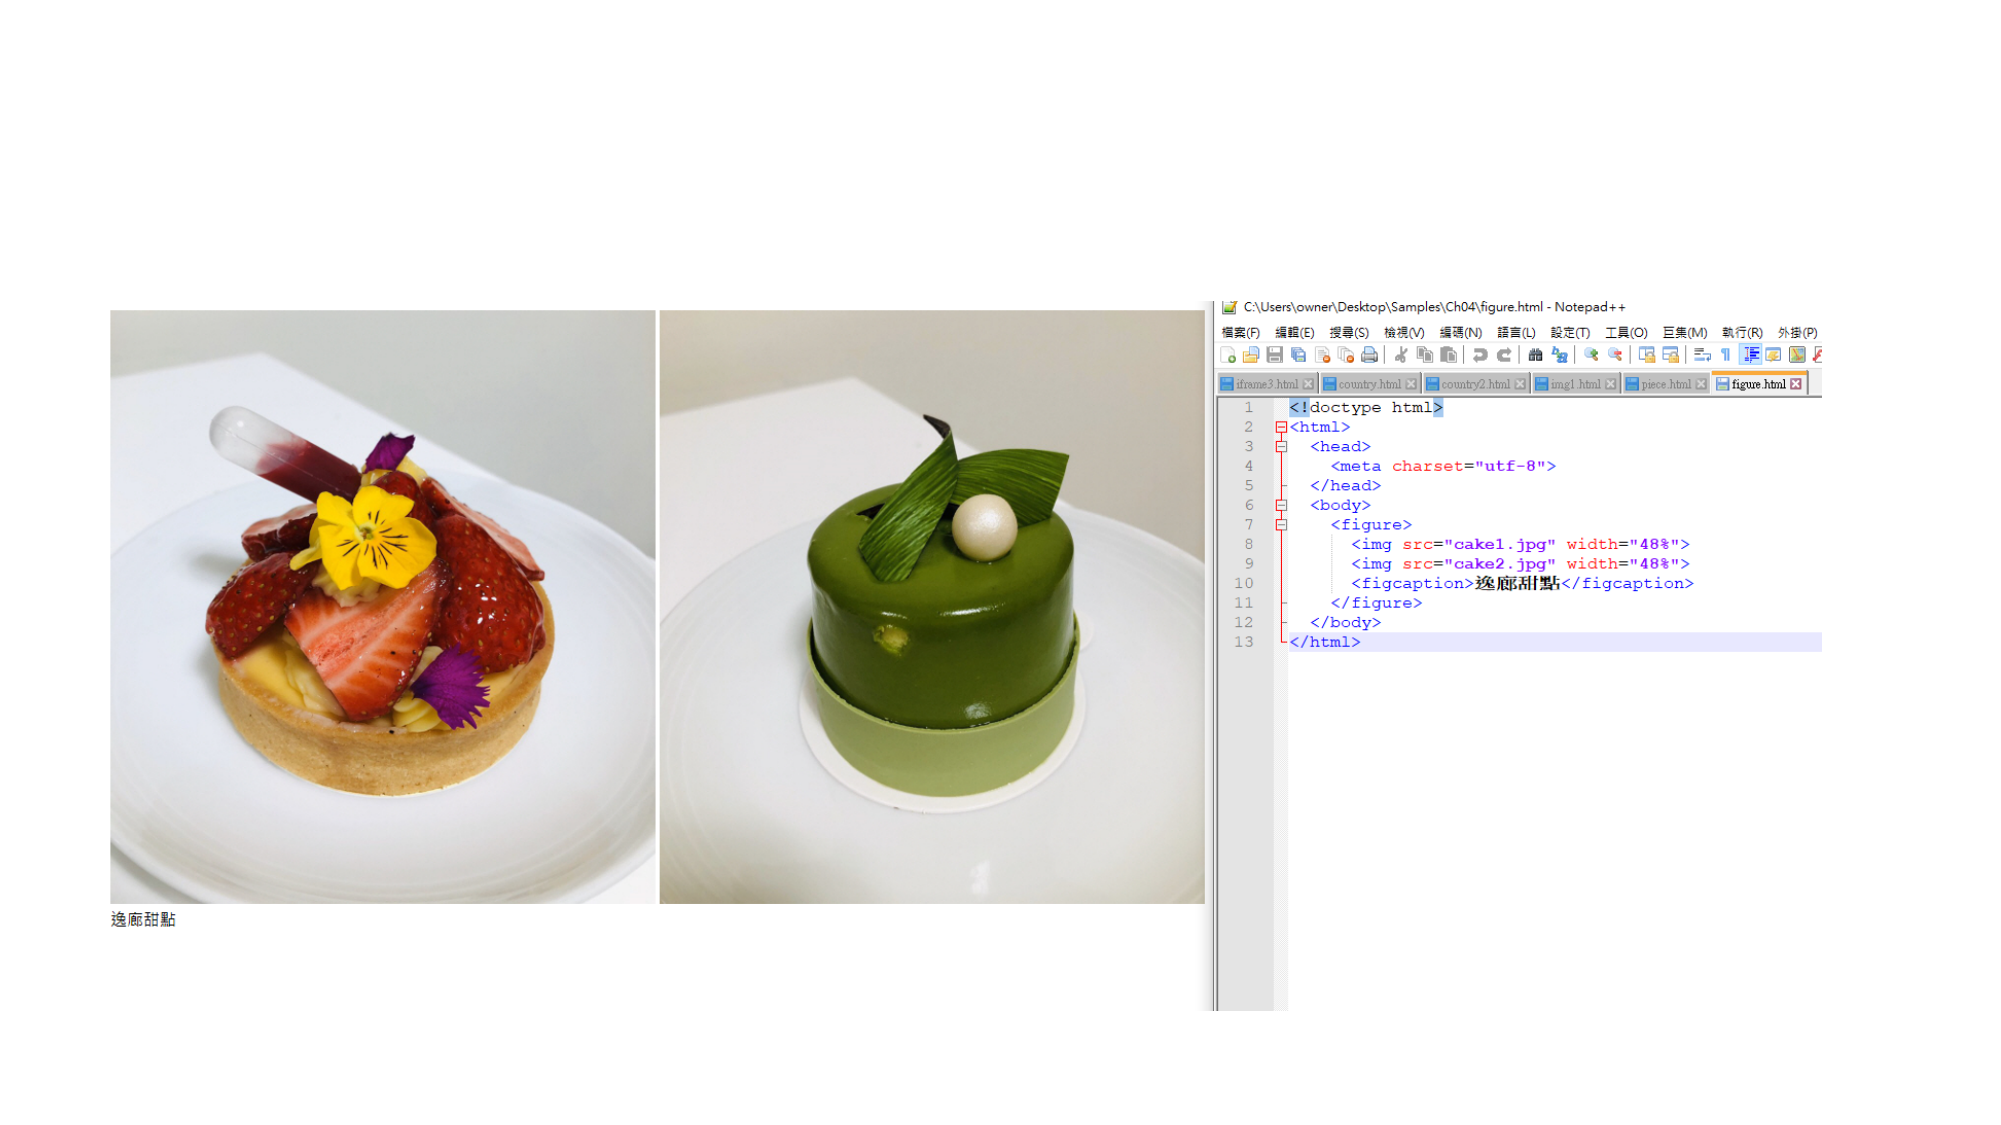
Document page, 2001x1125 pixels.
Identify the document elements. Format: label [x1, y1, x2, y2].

list [96, 301, 1822, 1011]
